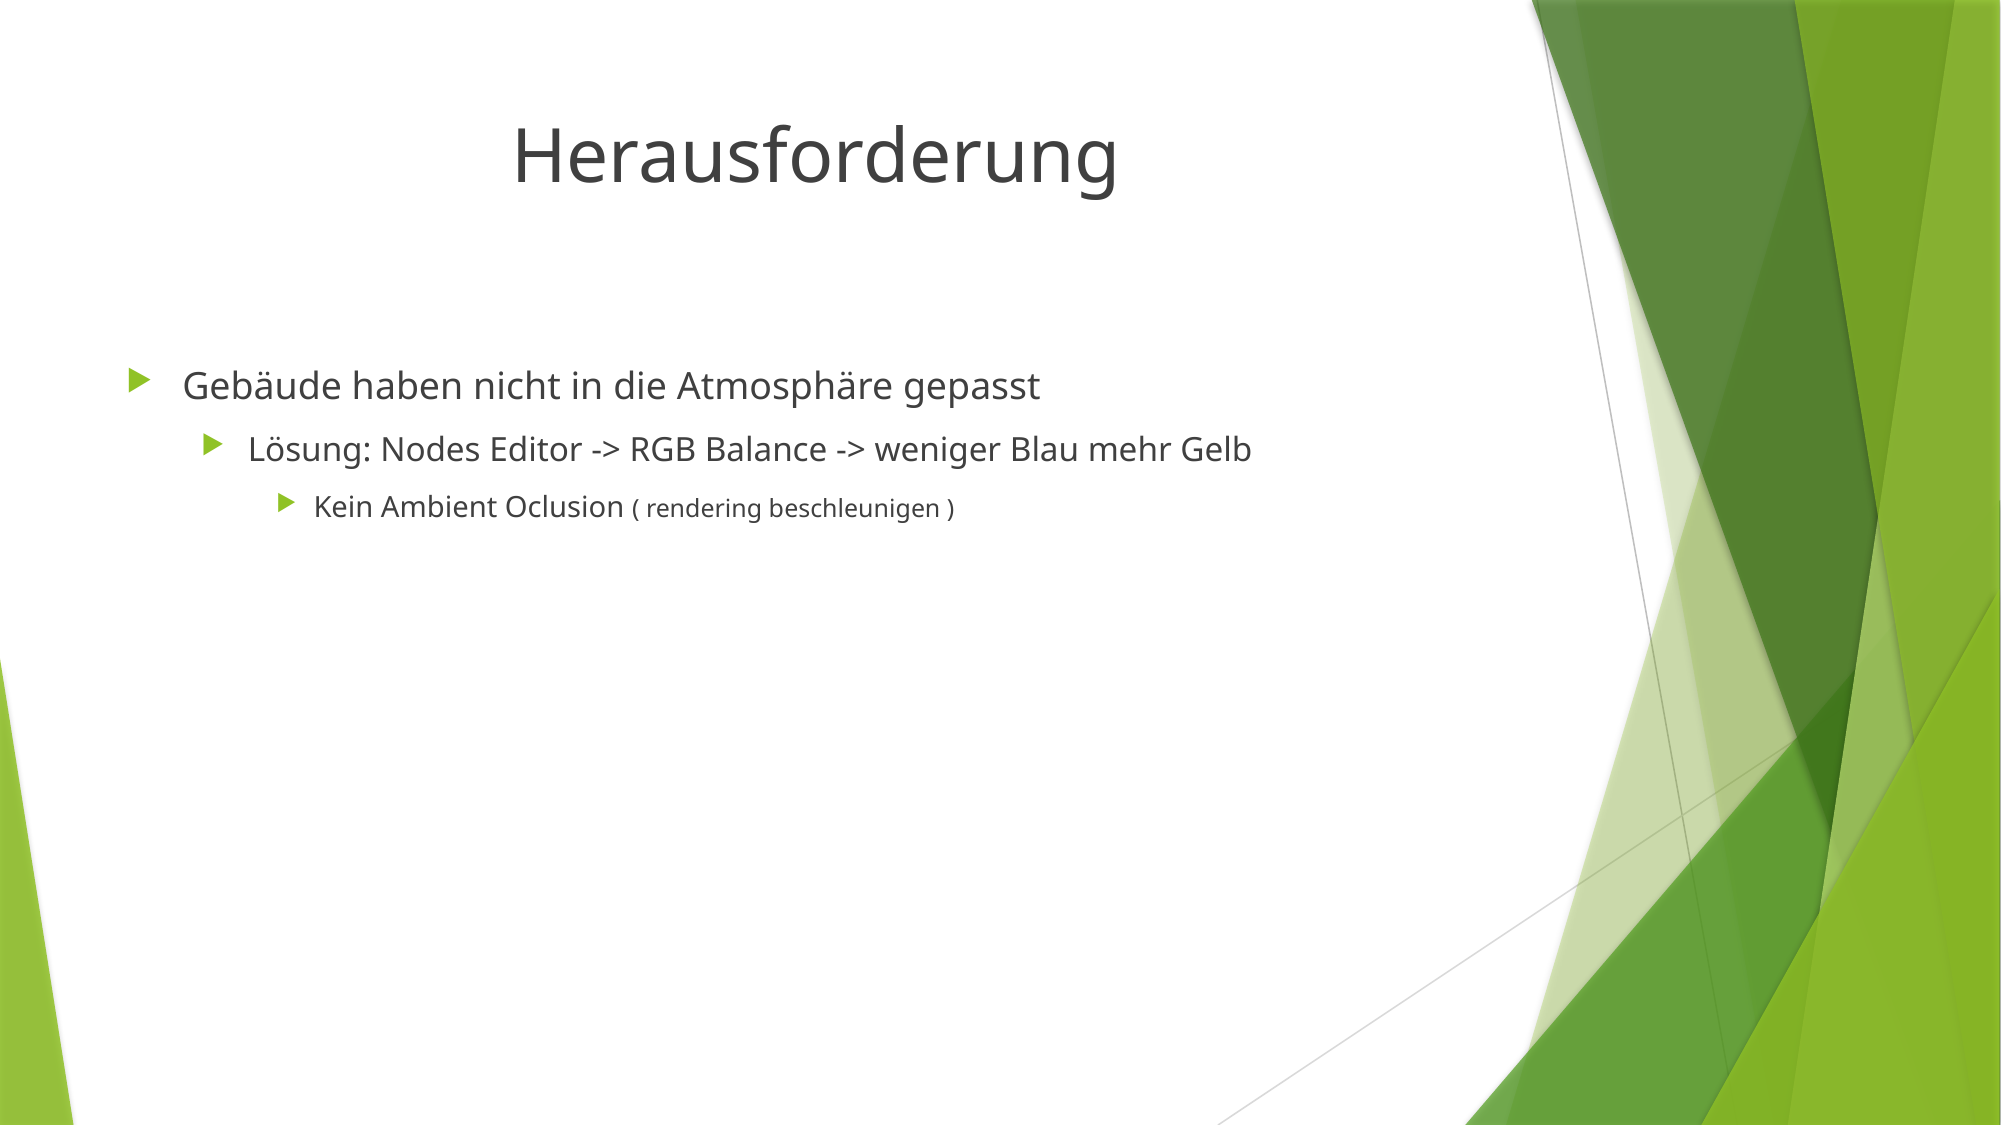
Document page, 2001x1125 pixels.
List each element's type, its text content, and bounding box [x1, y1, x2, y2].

title Herausforderung [111, 99, 1522, 317]
list Gebäude haben nicht in die Atmosphäre gepasst Lösung: Nodes Editor -> RGB Balance -> weniger Blau mehr Gelb Kein Ambient Oclusion ( rendering beschleunigen ) [111, 354, 1522, 992]
